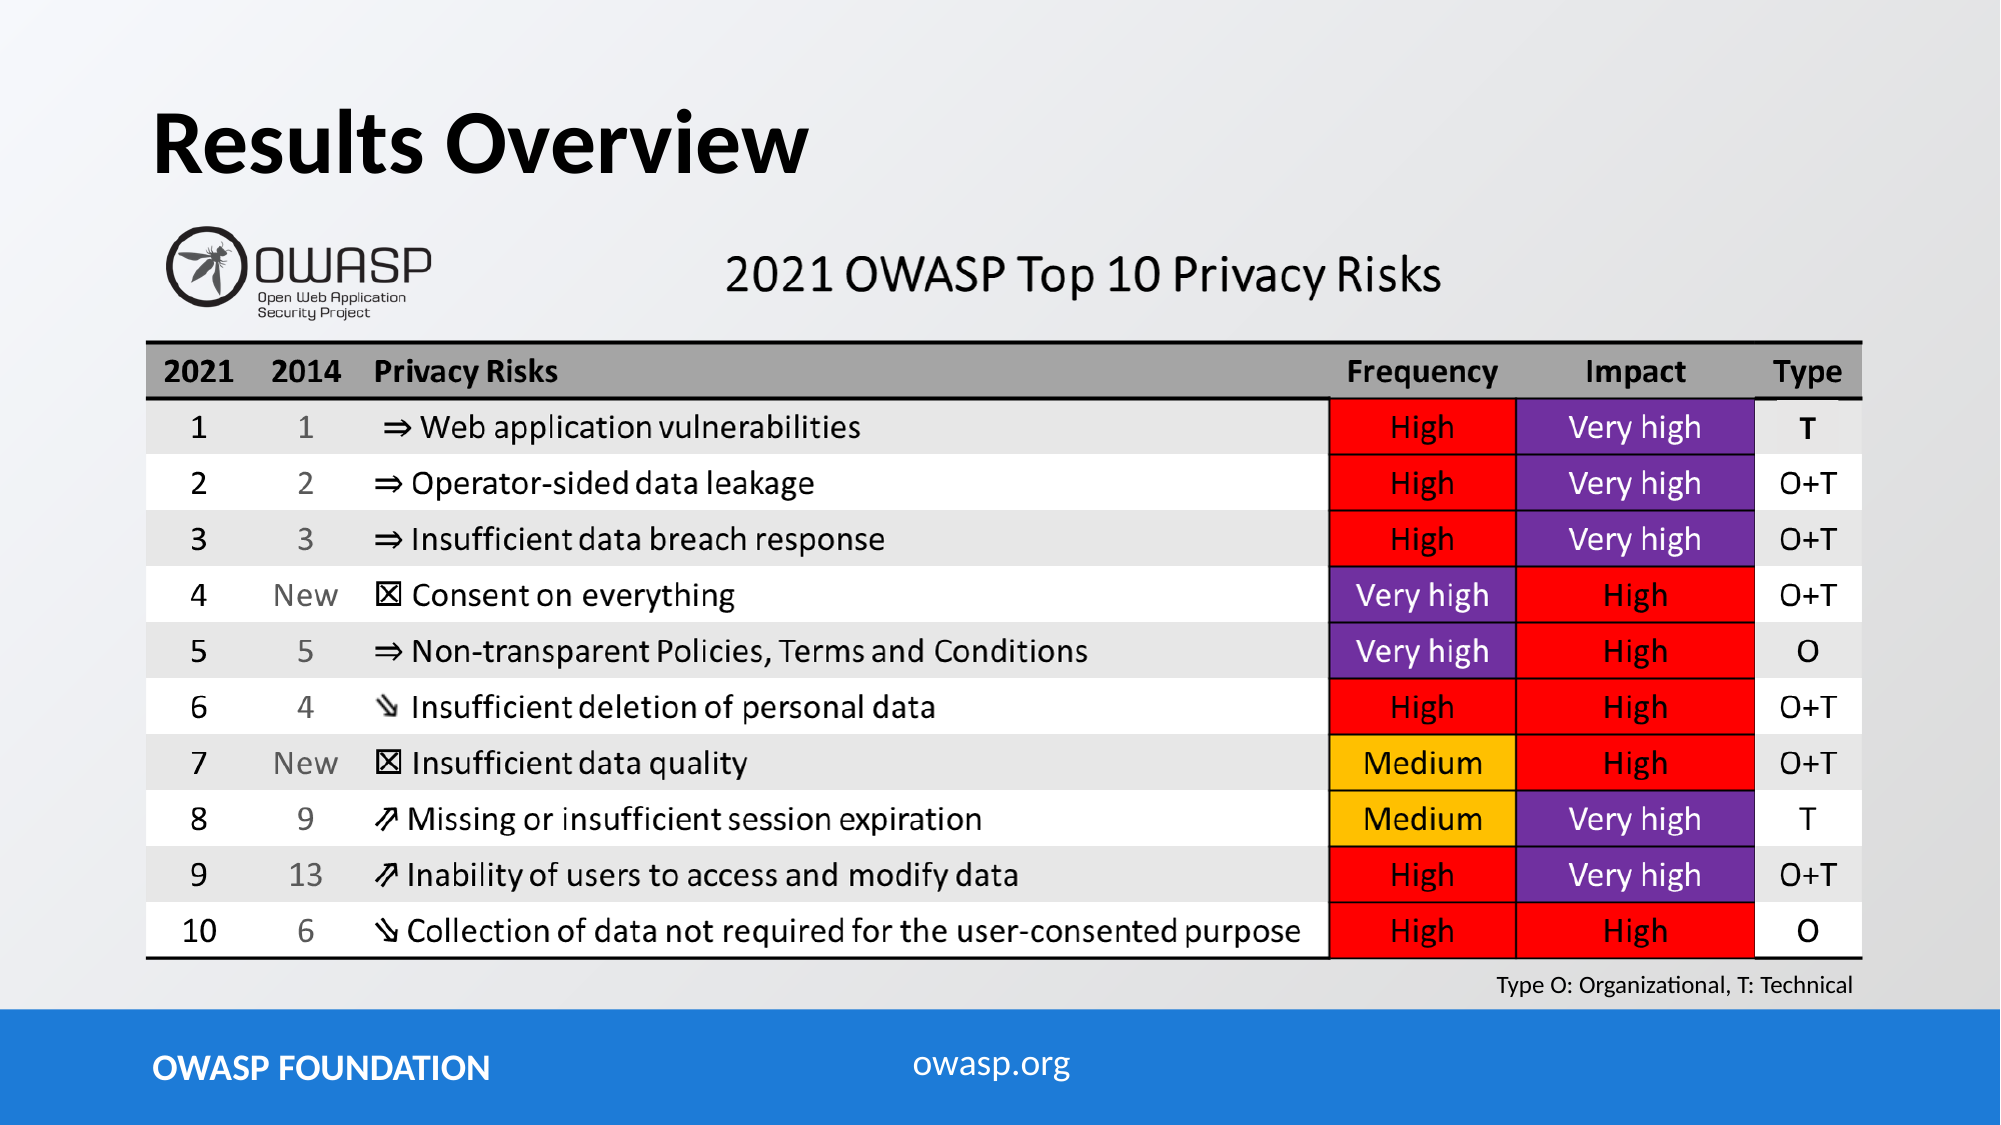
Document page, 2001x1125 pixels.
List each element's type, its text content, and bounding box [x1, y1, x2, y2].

text_box Type O: Organizational, T: Technical [1458, 961, 1893, 1007]
title Results Overview [137, 35, 1863, 200]
picture [137, 200, 1879, 967]
